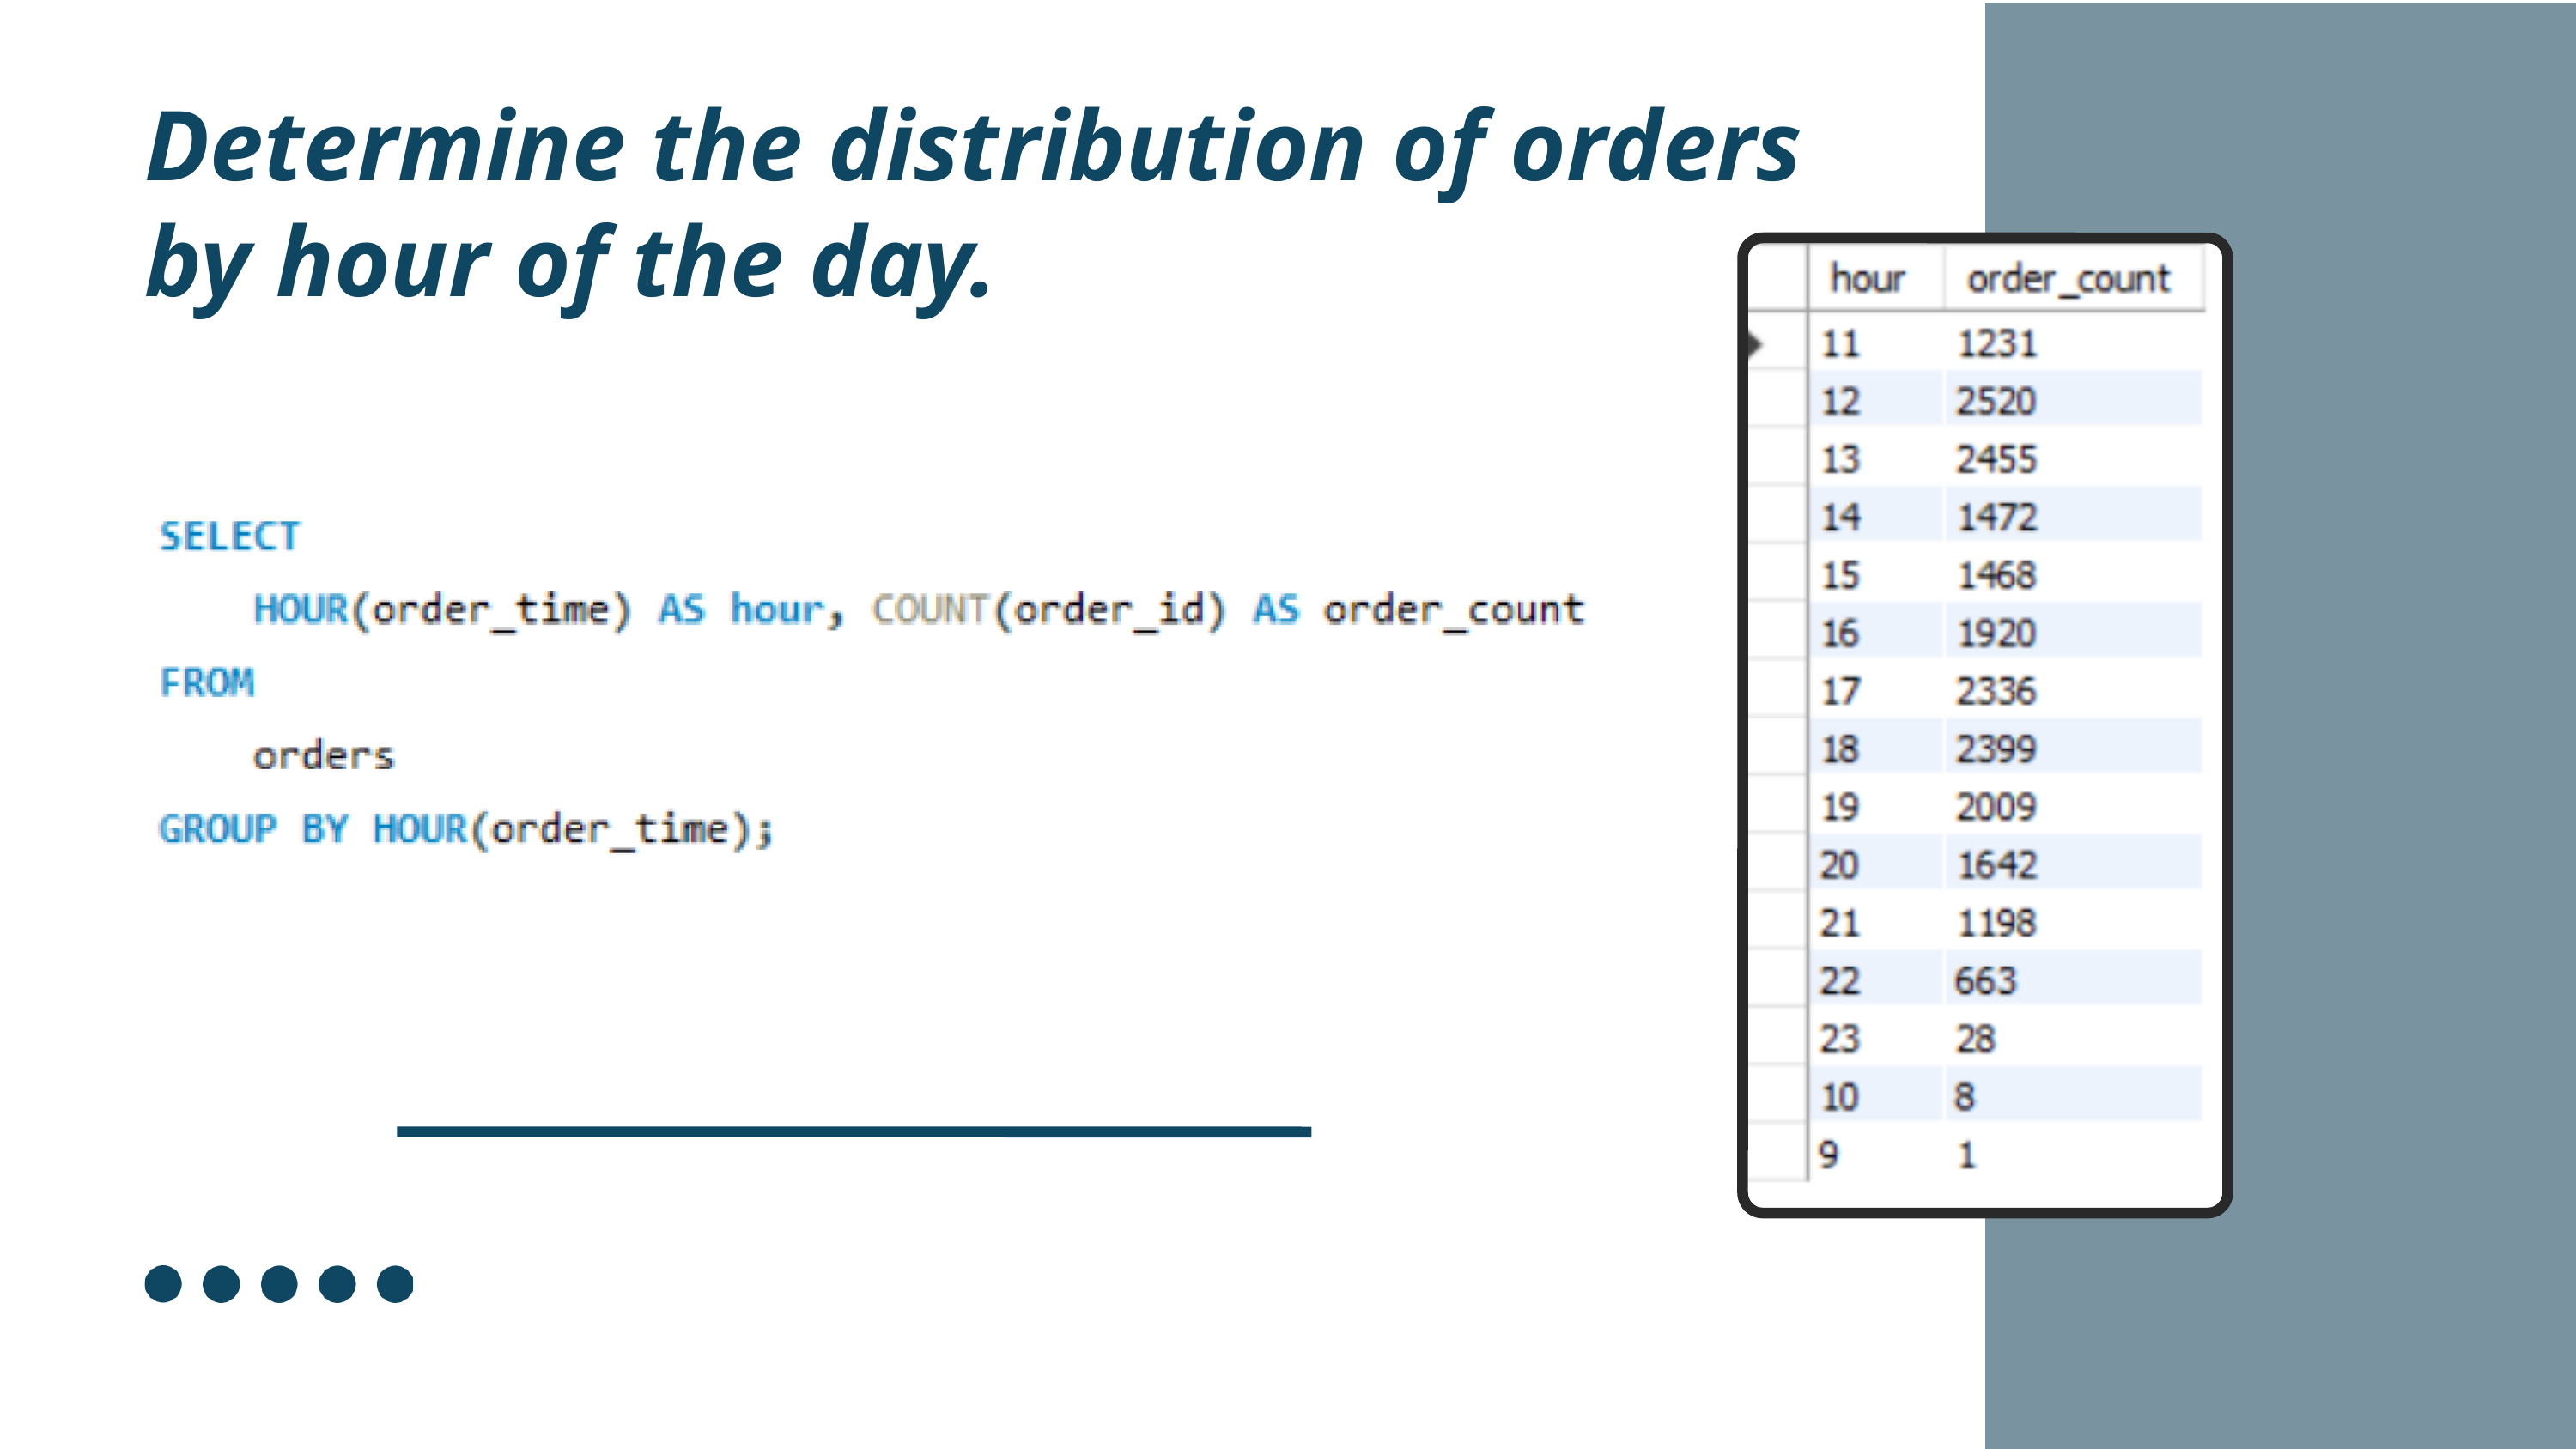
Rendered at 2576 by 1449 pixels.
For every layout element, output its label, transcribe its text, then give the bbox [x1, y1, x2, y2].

text_box Determine the distribution of orders by hour of the day. [144, 84, 1841, 317]
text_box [1984, 2, 2576, 1449]
picture [141, 488, 1632, 886]
text_box [144, 1264, 414, 1304]
picture [1742, 237, 2228, 1214]
